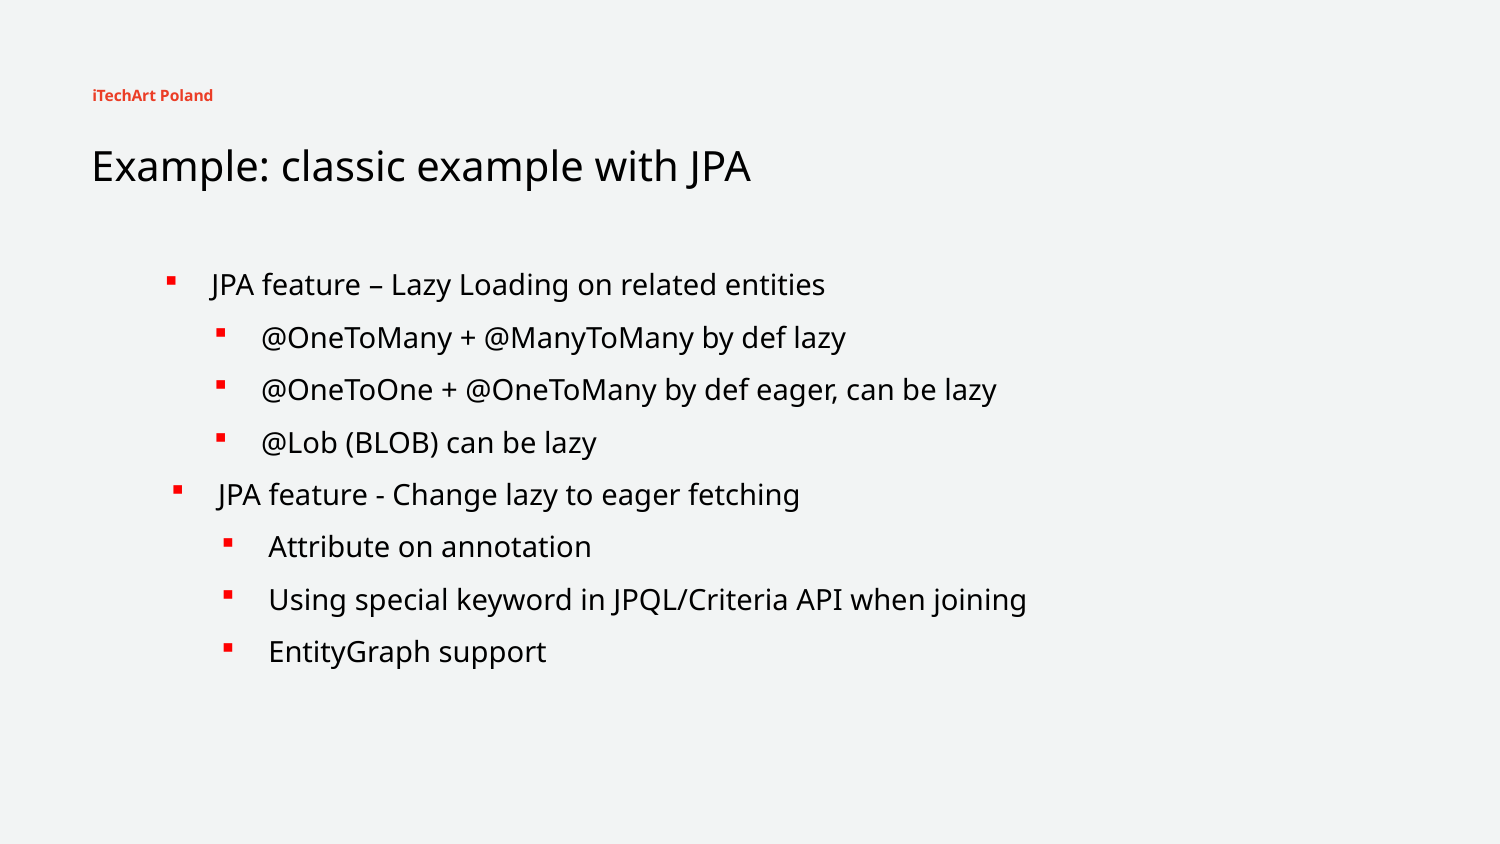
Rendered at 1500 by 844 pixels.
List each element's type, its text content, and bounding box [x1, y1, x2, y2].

text_box iTechArt Poland [91, 84, 288, 105]
text_box JPA feature – Lazy Loading on related entities @OneToMany + @ManyToMany by def lazy @OneToOne + @OneToMany by def eager, can be lazy @Lob (BLOB) can be lazy JPA feature - Change lazy to eager fetching Attribute on annotation Using special keyword in JPQL/Criteria API when joining EntityGraph support [164, 249, 1264, 789]
text_box Example: classic example with JPA [91, 128, 1065, 201]
